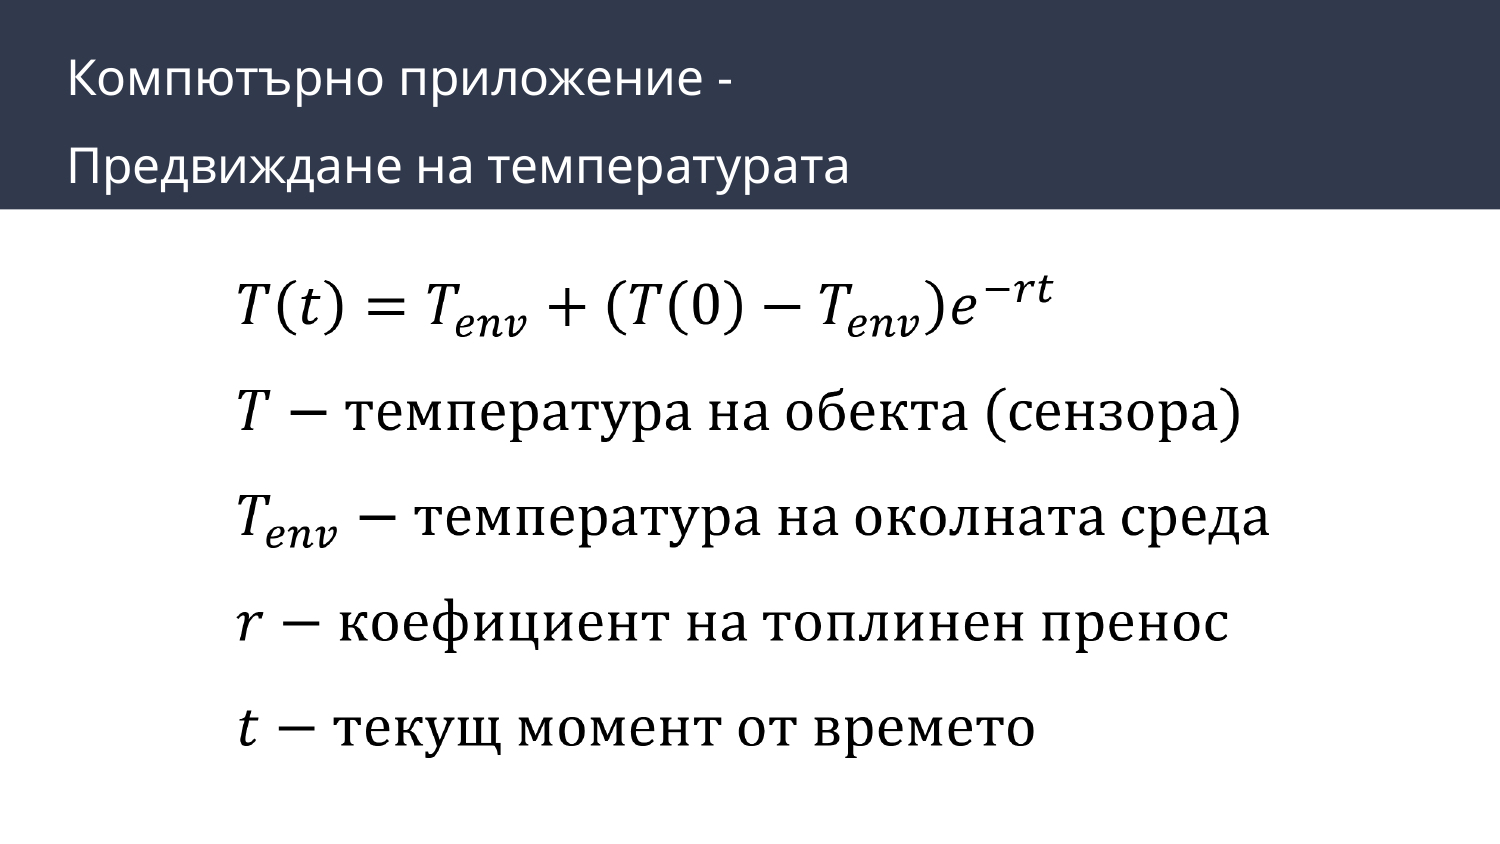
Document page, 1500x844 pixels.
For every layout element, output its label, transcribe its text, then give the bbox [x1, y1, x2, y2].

picture [219, 267, 1281, 765]
title Компютърно приложение - Предвиждане на температурата [51, 0, 1449, 210]
